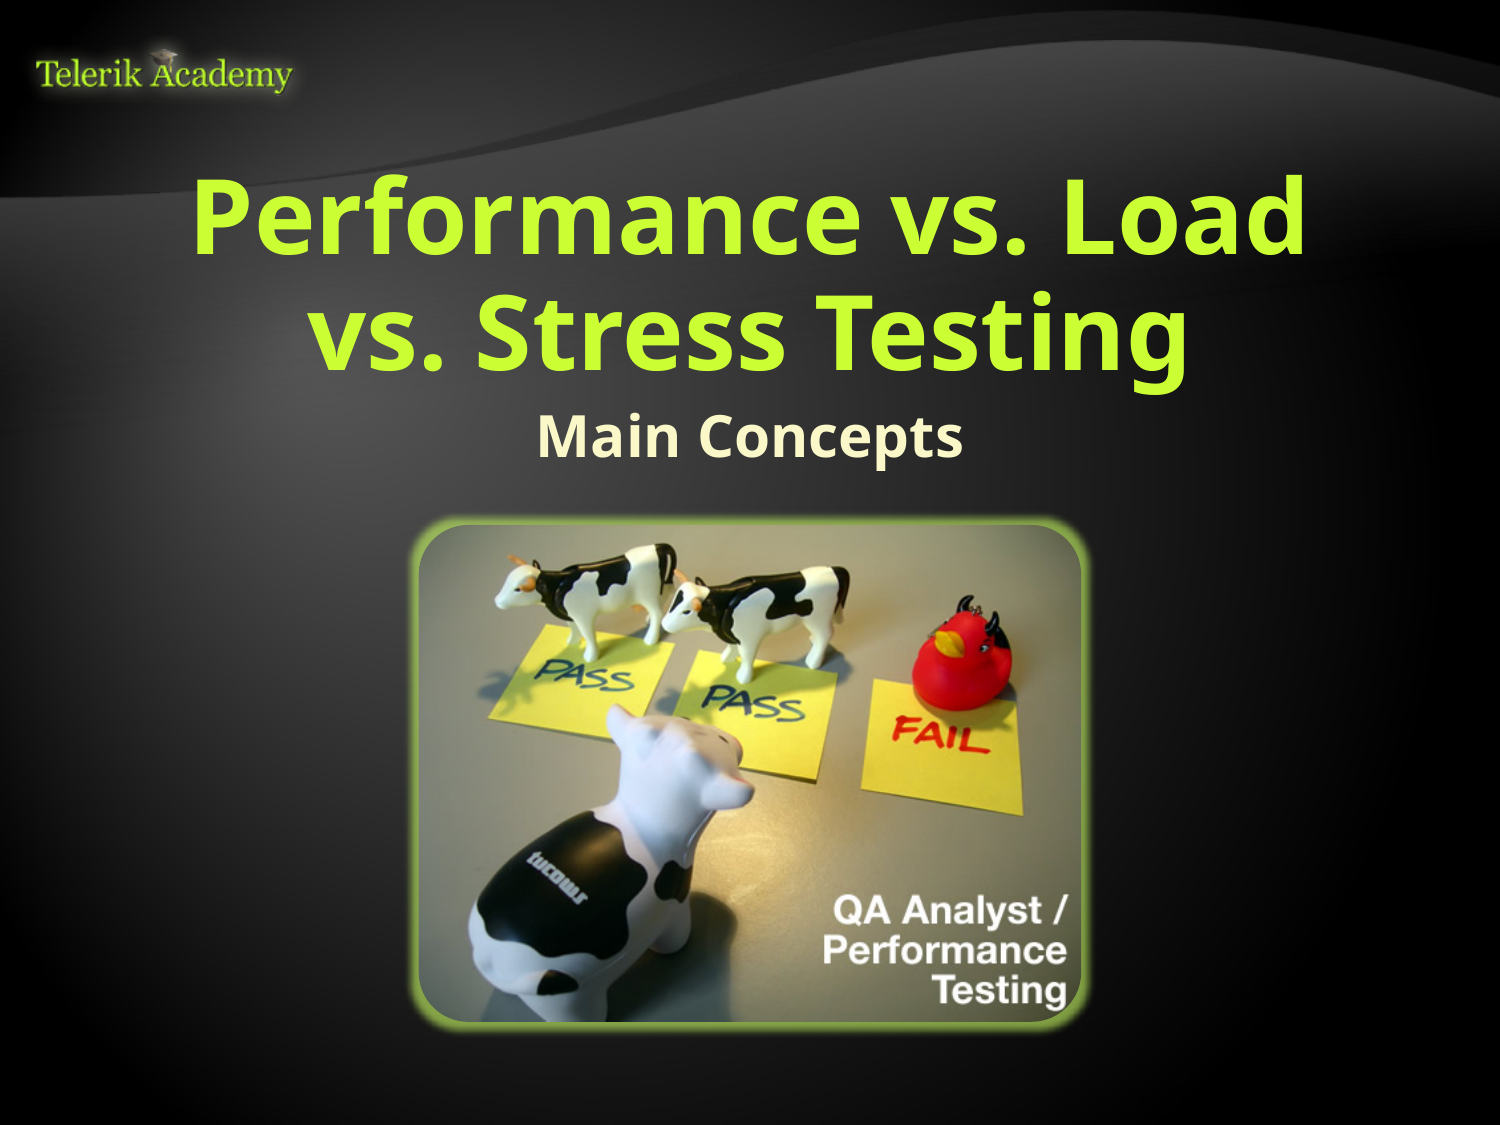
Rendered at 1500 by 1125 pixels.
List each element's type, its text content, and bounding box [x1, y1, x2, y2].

subtitle Main Concepts [99, 387, 1400, 481]
picture [0, 0, 1500, 1125]
title Performance vs. Load vs. Stress Testing [99, 162, 1400, 387]
